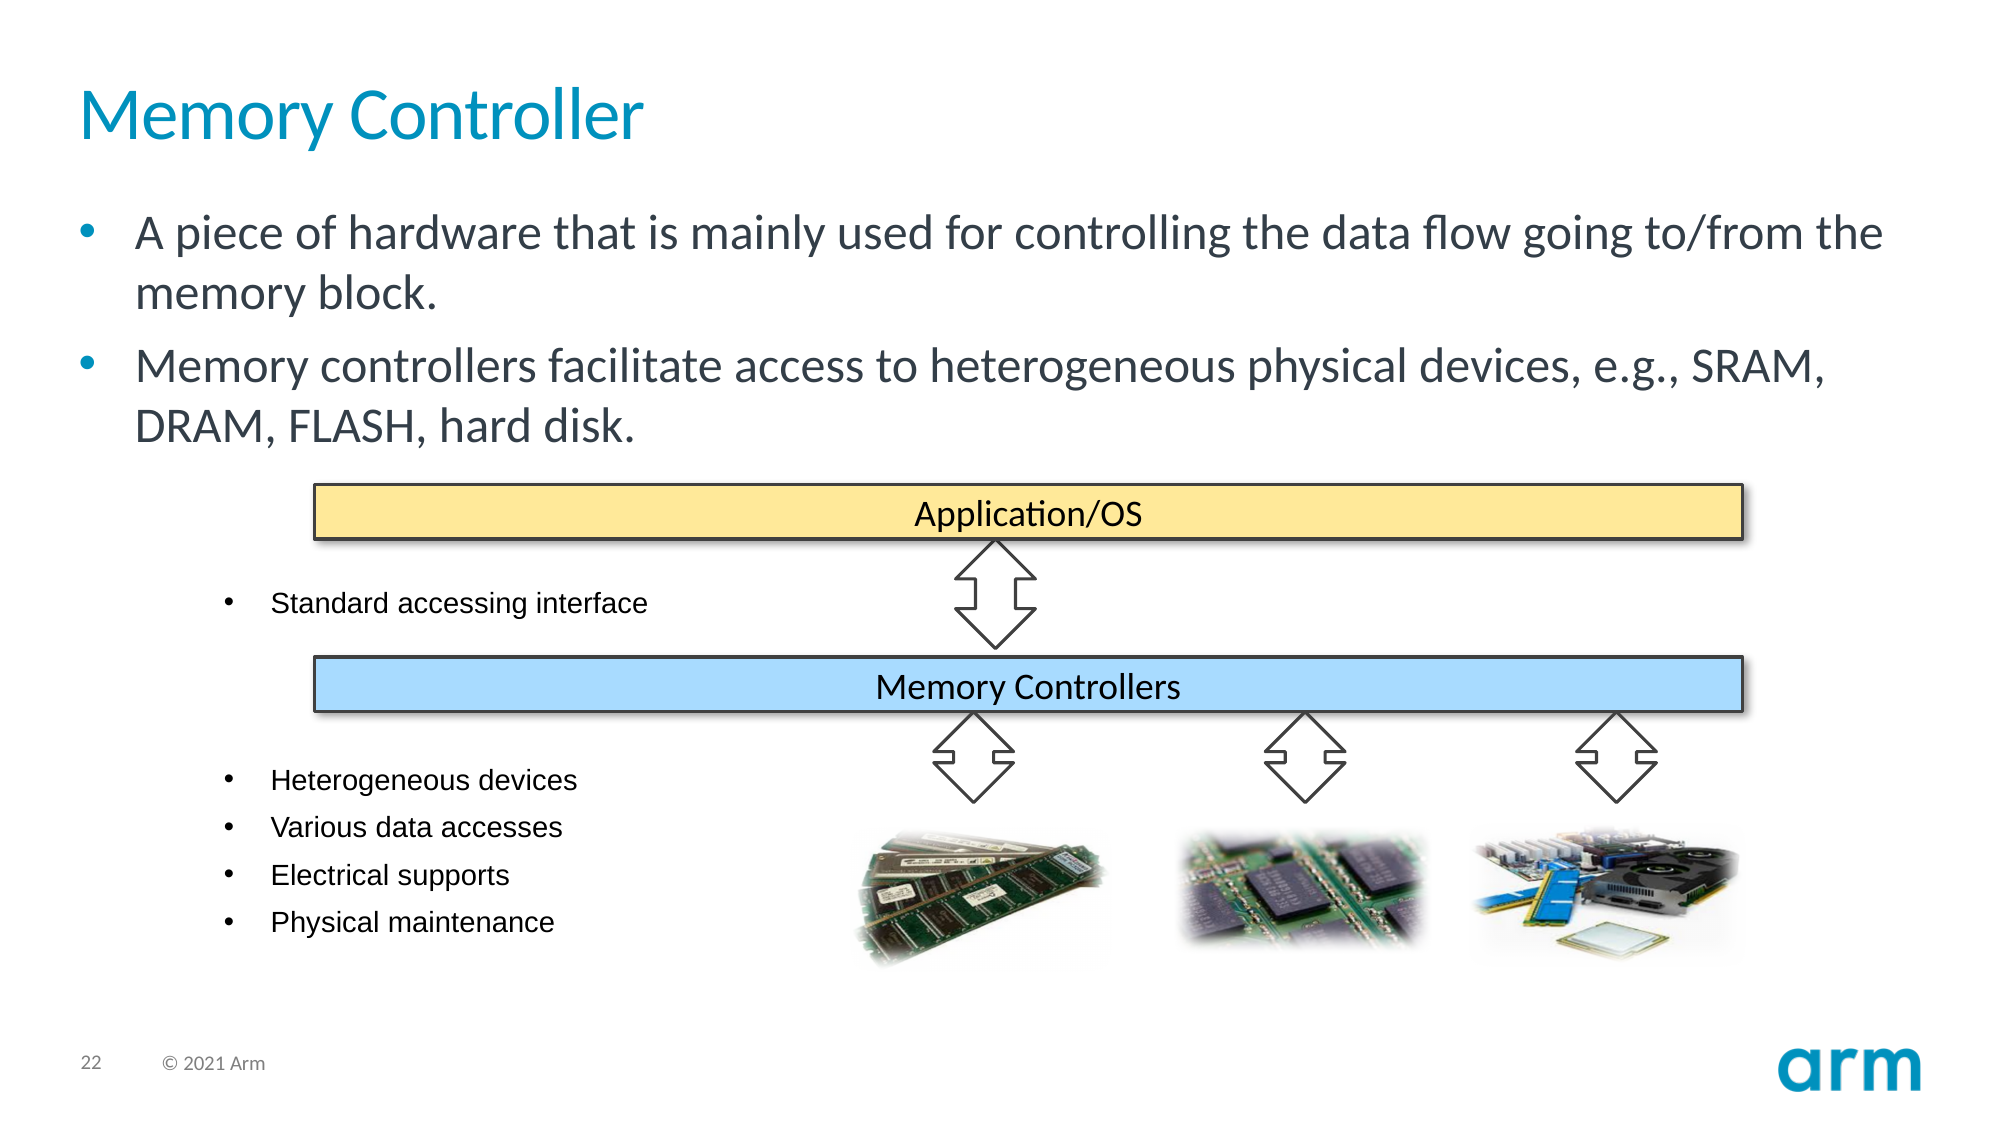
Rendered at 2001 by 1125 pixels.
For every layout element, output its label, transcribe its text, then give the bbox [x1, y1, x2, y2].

picture [1173, 825, 1433, 954]
text_box Standard accessing interface [208, 576, 869, 627]
text_box Memory Controllers [314, 656, 1743, 712]
text_box [933, 711, 1014, 803]
picture [1777, 1047, 1922, 1093]
picture [1467, 822, 1747, 968]
picture [849, 826, 1113, 973]
text_box [1576, 711, 1657, 803]
list A piece of hardware that is mainly used for controlling the data flow going to/from the memory block. Memory controllers facilitate access to heterogeneous physical devices, e.g., SRAM, DRAM, FLASH, hard disk. [78, 200, 1913, 871]
text_box Heterogeneous devices Various data accesses Electrical supports Physical maintenance [208, 753, 819, 946]
text_box [1265, 711, 1346, 803]
text_box Application/OS [314, 484, 1743, 539]
text_box [955, 549, 1036, 649]
title Memory Controller [78, 78, 1922, 186]
